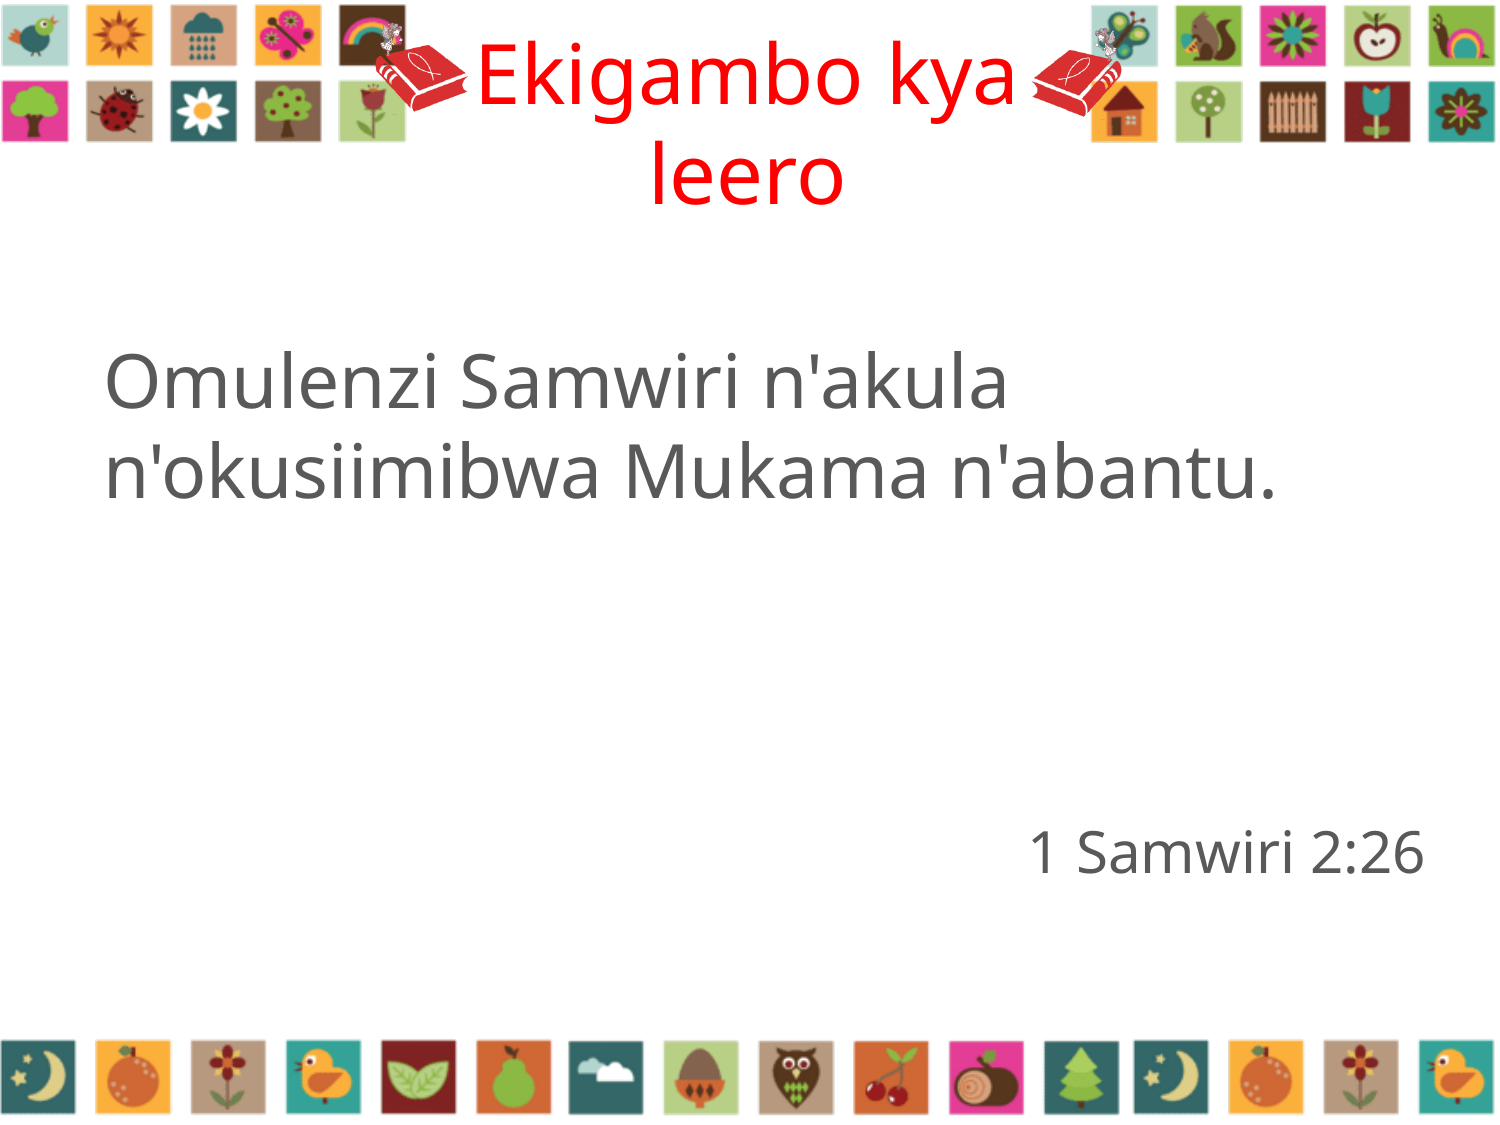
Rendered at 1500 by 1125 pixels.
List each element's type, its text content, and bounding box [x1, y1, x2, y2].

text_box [0, 1028, 1500, 1118]
text_box 1 Samwiri 2:26 [808, 807, 1441, 893]
picture [0, 3, 501, 150]
picture [999, 3, 1500, 150]
text_box Omulenzi Samwiri n'akula n'okusiimibwa Mukama n'abantu. [88, 326, 1436, 521]
text_box Ekigambo kya leero [414, 13, 1080, 229]
